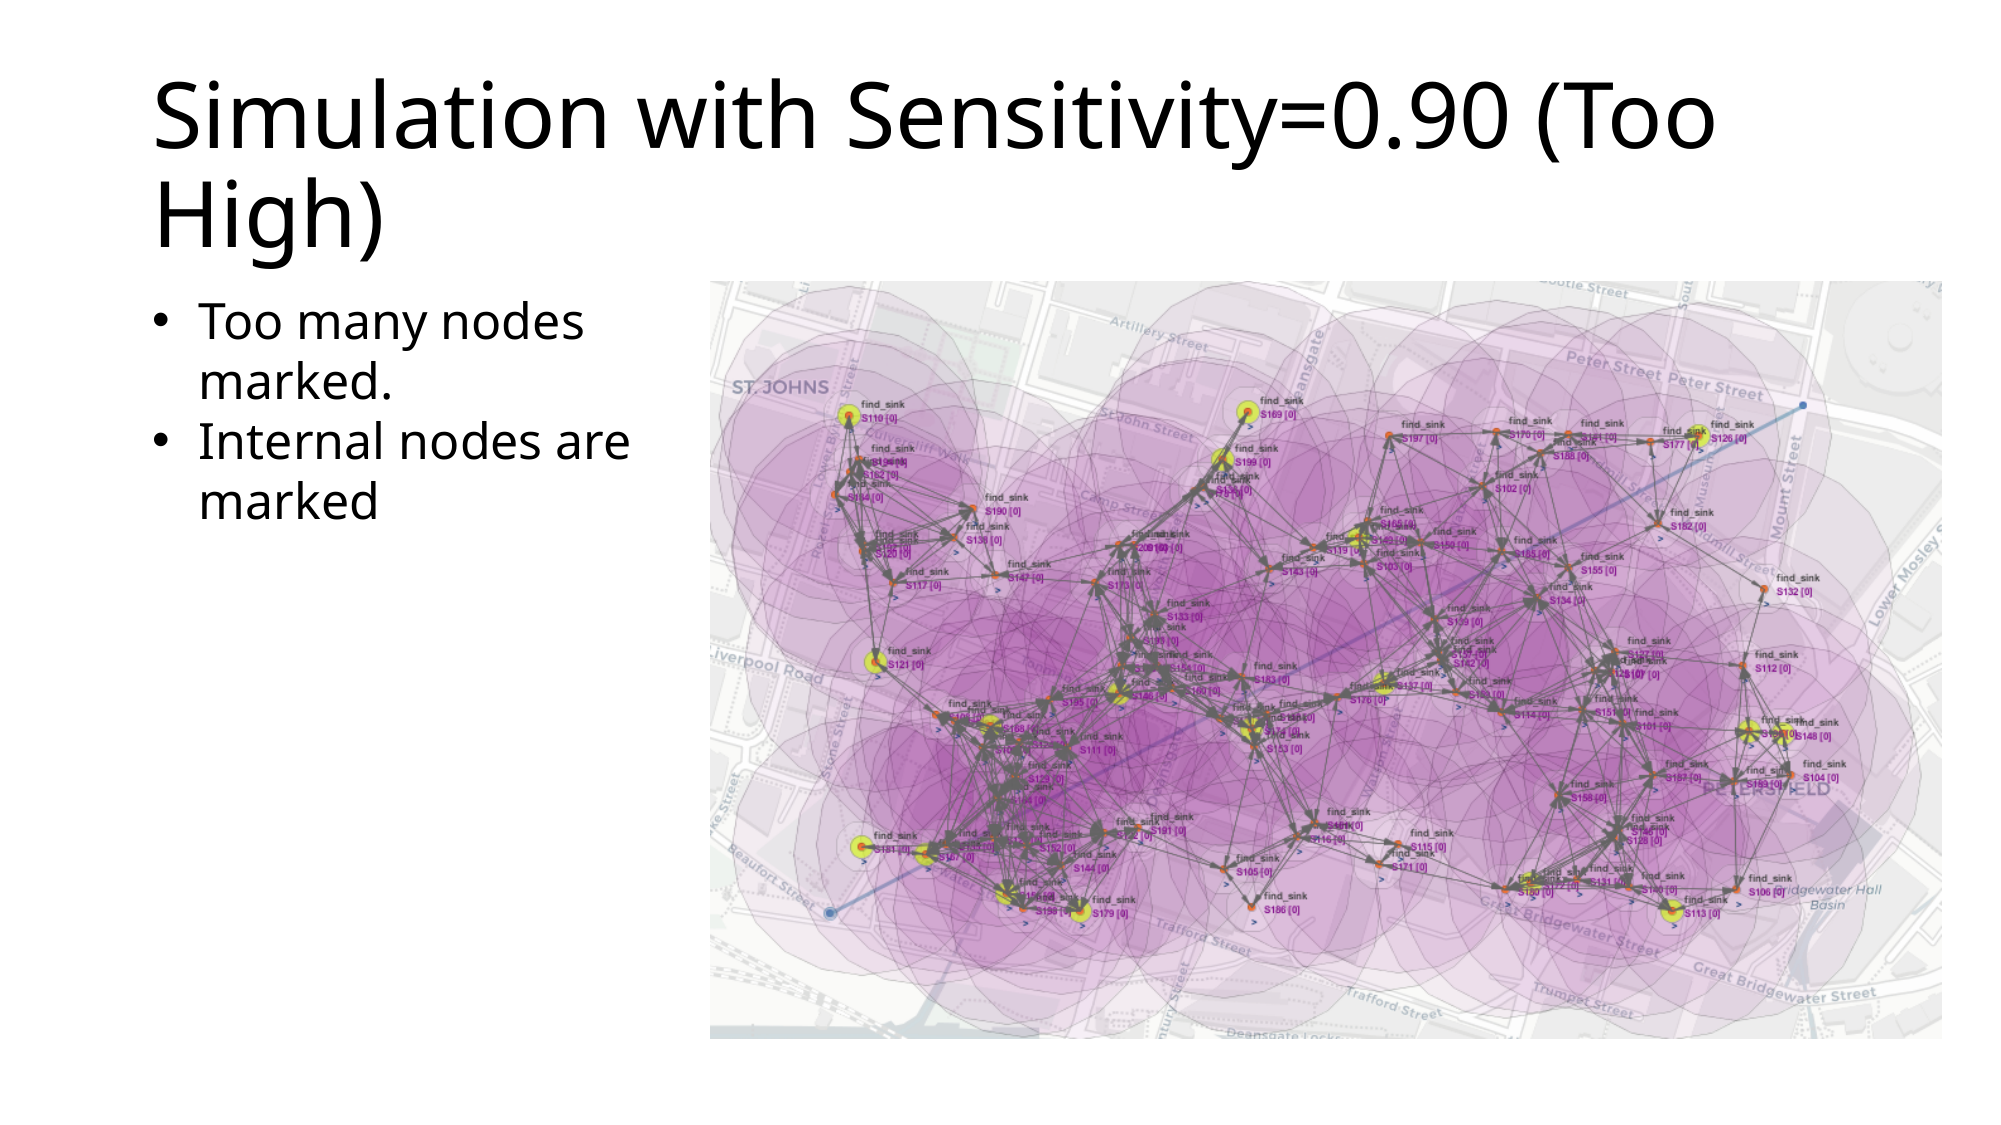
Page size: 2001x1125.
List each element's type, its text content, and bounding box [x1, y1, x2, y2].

title Simulation with Sensitivity=0.90 (Too High) [137, 59, 1863, 278]
text_box Too many nodes marked. Internal nodes are marked [137, 281, 669, 996]
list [710, 280, 1942, 1039]
